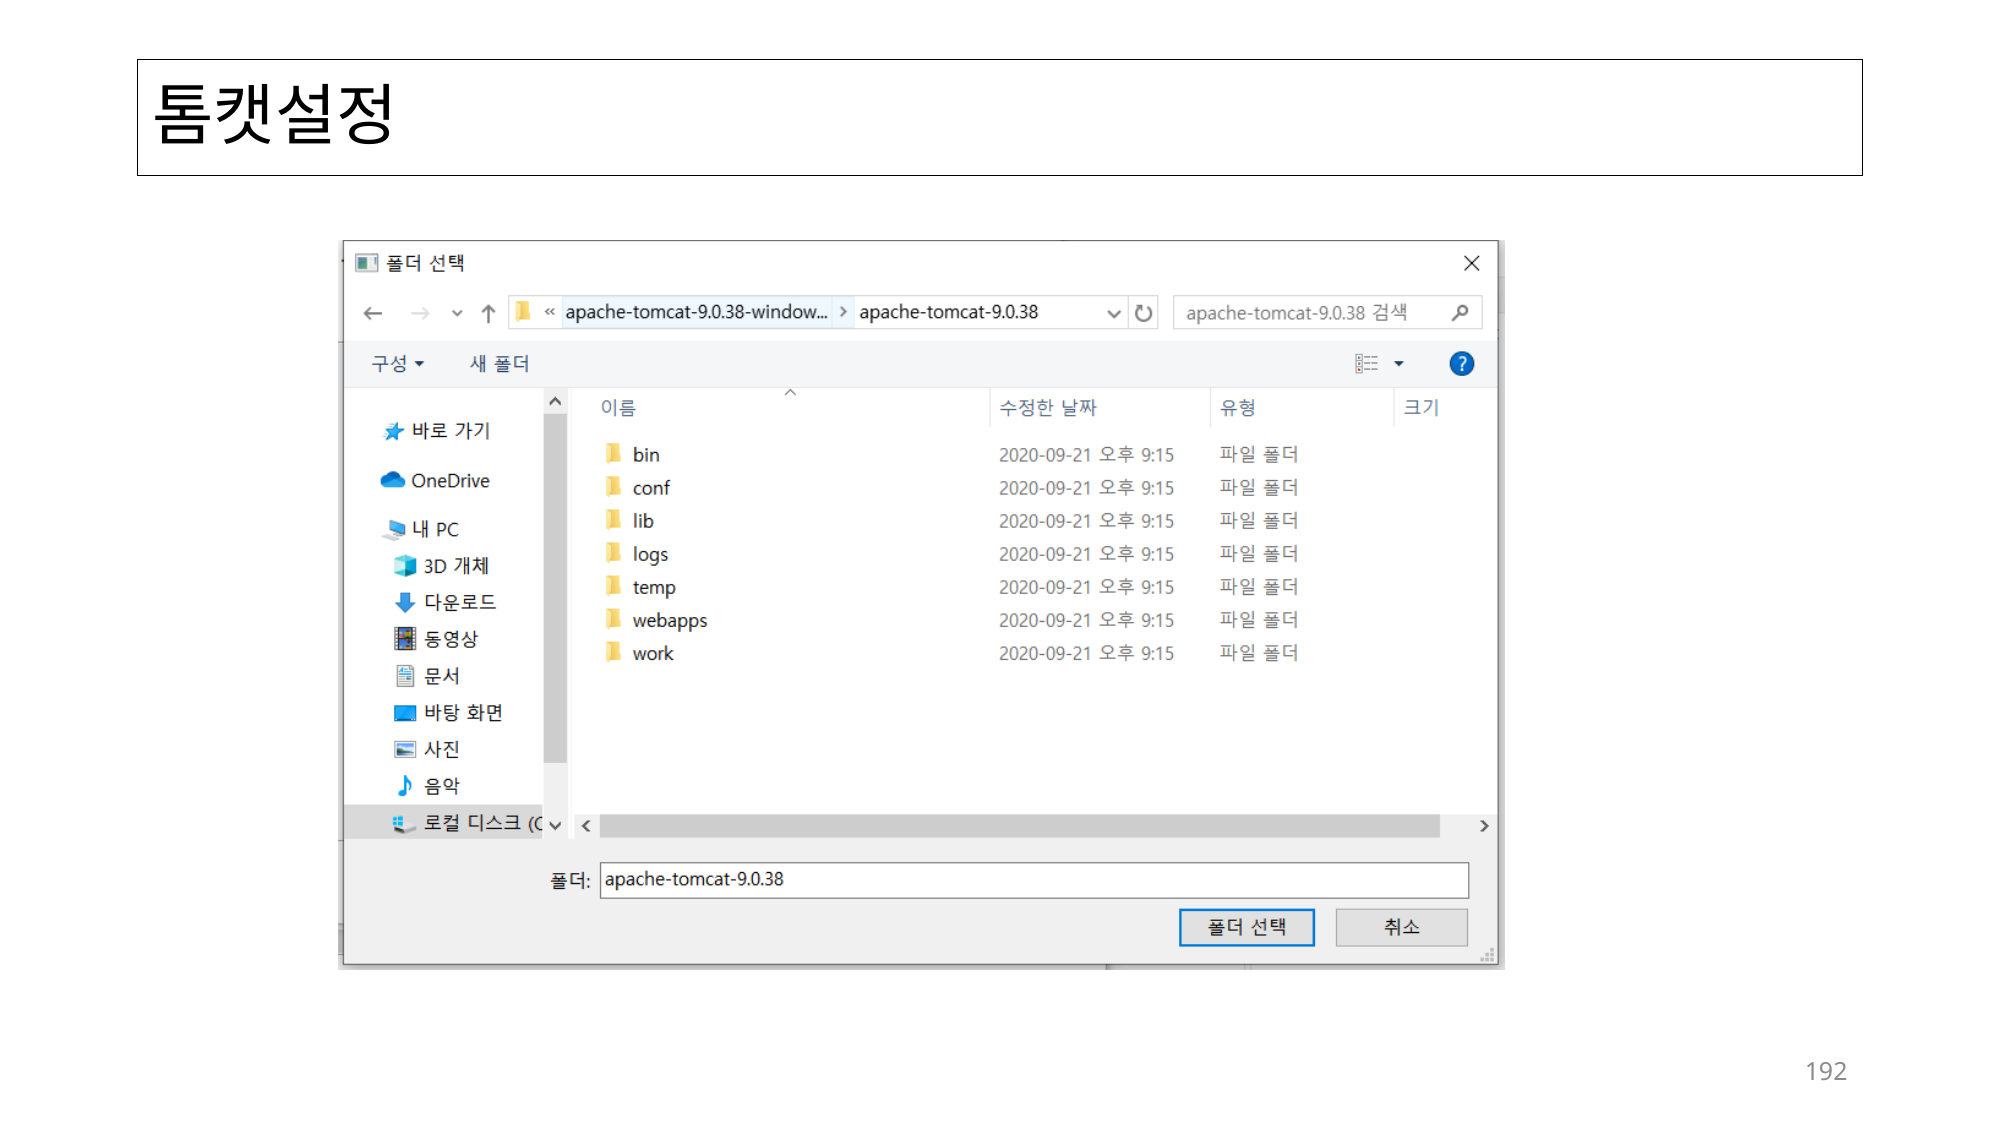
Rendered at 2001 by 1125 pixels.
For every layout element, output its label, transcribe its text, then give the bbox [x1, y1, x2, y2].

picture [338, 240, 1505, 971]
slide_number 192 [1412, 1042, 1863, 1103]
title 톰캣설정 [137, 59, 1863, 176]
